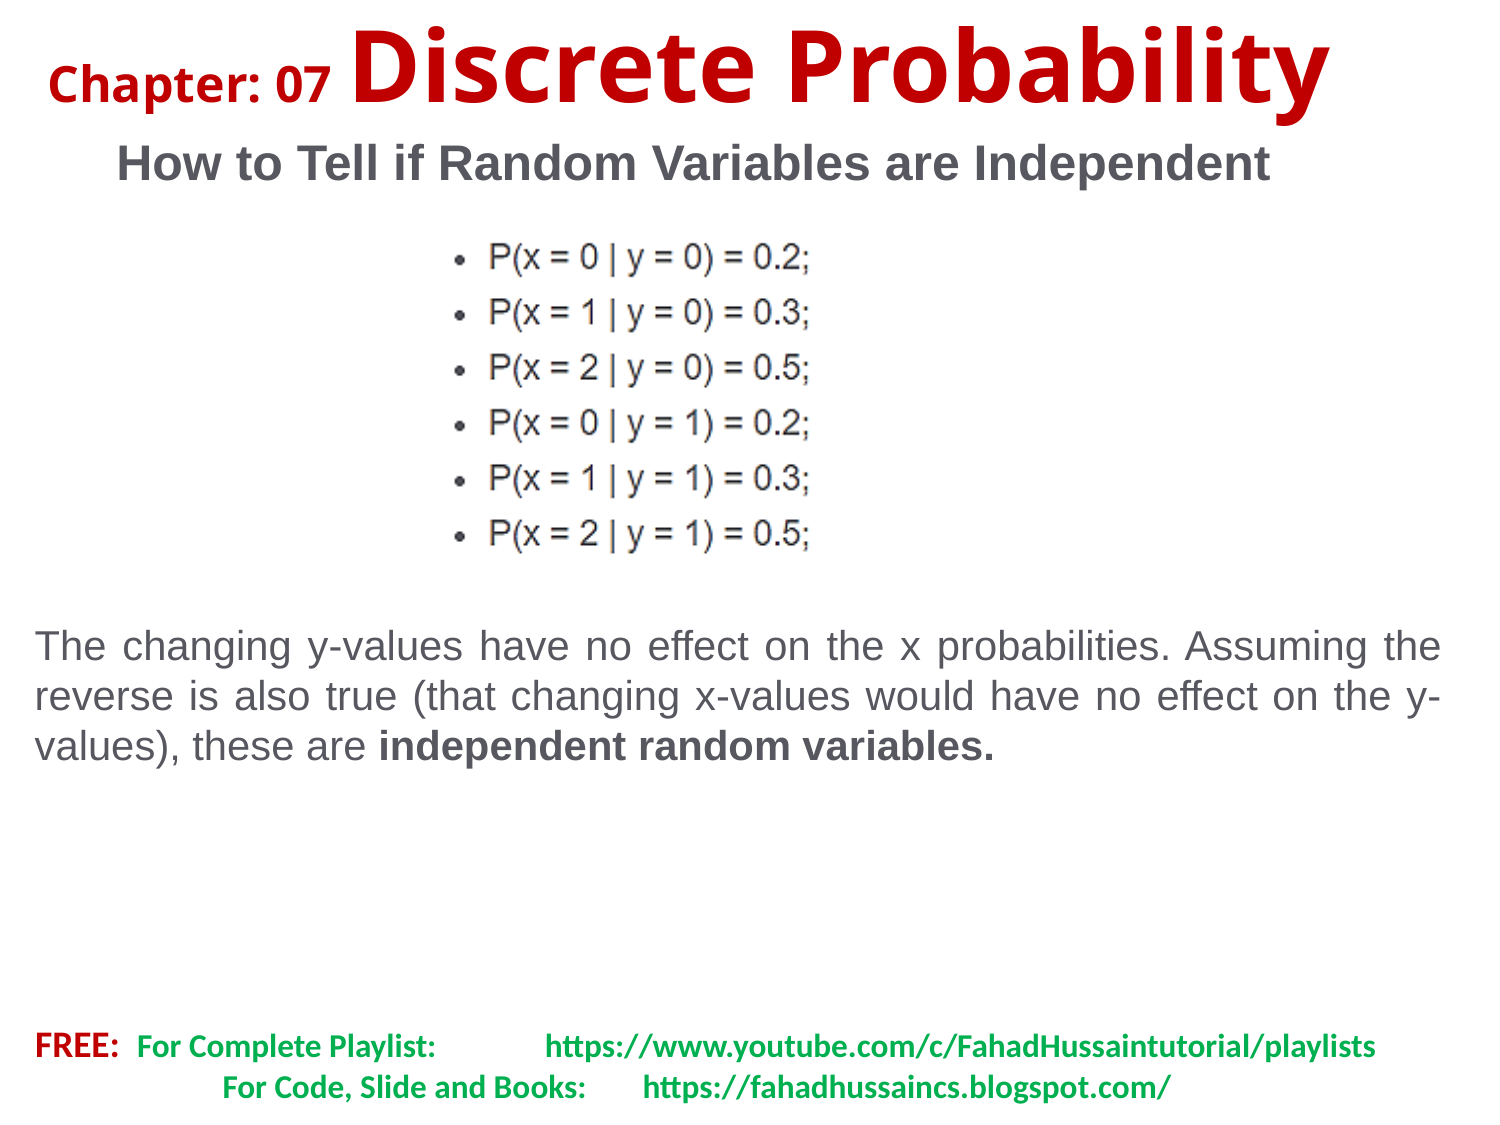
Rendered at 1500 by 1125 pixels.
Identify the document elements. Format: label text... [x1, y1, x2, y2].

text_box FREE: For Complete Playlist: https://www.youtube.com/c/FahadHussaintutorial/playlists For Code, Slide and Books: https://fahadhussaincs.blogspot.com/ [20, 1012, 1480, 1113]
title Chapter: 07 Discrete Probability [45, 0, 1483, 157]
picture [412, 224, 900, 617]
text_box The changing y-values have no effect on the x probabilities. Assuming the reverse is also true (that changing x-values would have no effect on the y-values), these are independent random variables. [19, 611, 1458, 777]
text_box How to Tell if Random Variables are Independent [101, 123, 1427, 198]
